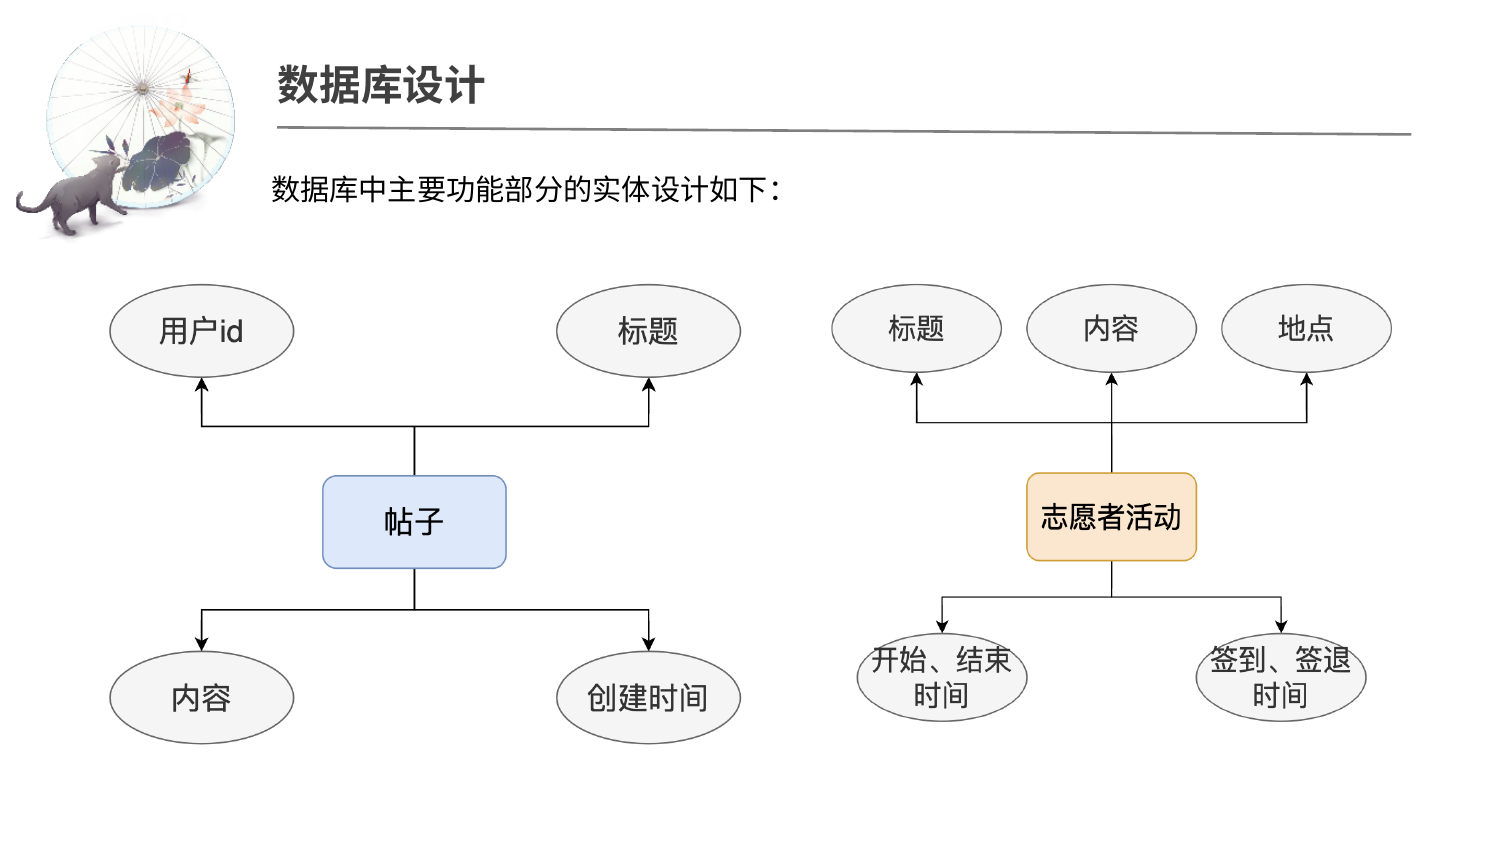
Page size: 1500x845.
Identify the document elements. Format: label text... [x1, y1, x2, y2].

picture [0, 0, 1477, 785]
text_box 数据库中主要功能部分的实体设计如下： [290, 145, 1415, 214]
text_box 数据库设计 [290, 51, 502, 116]
